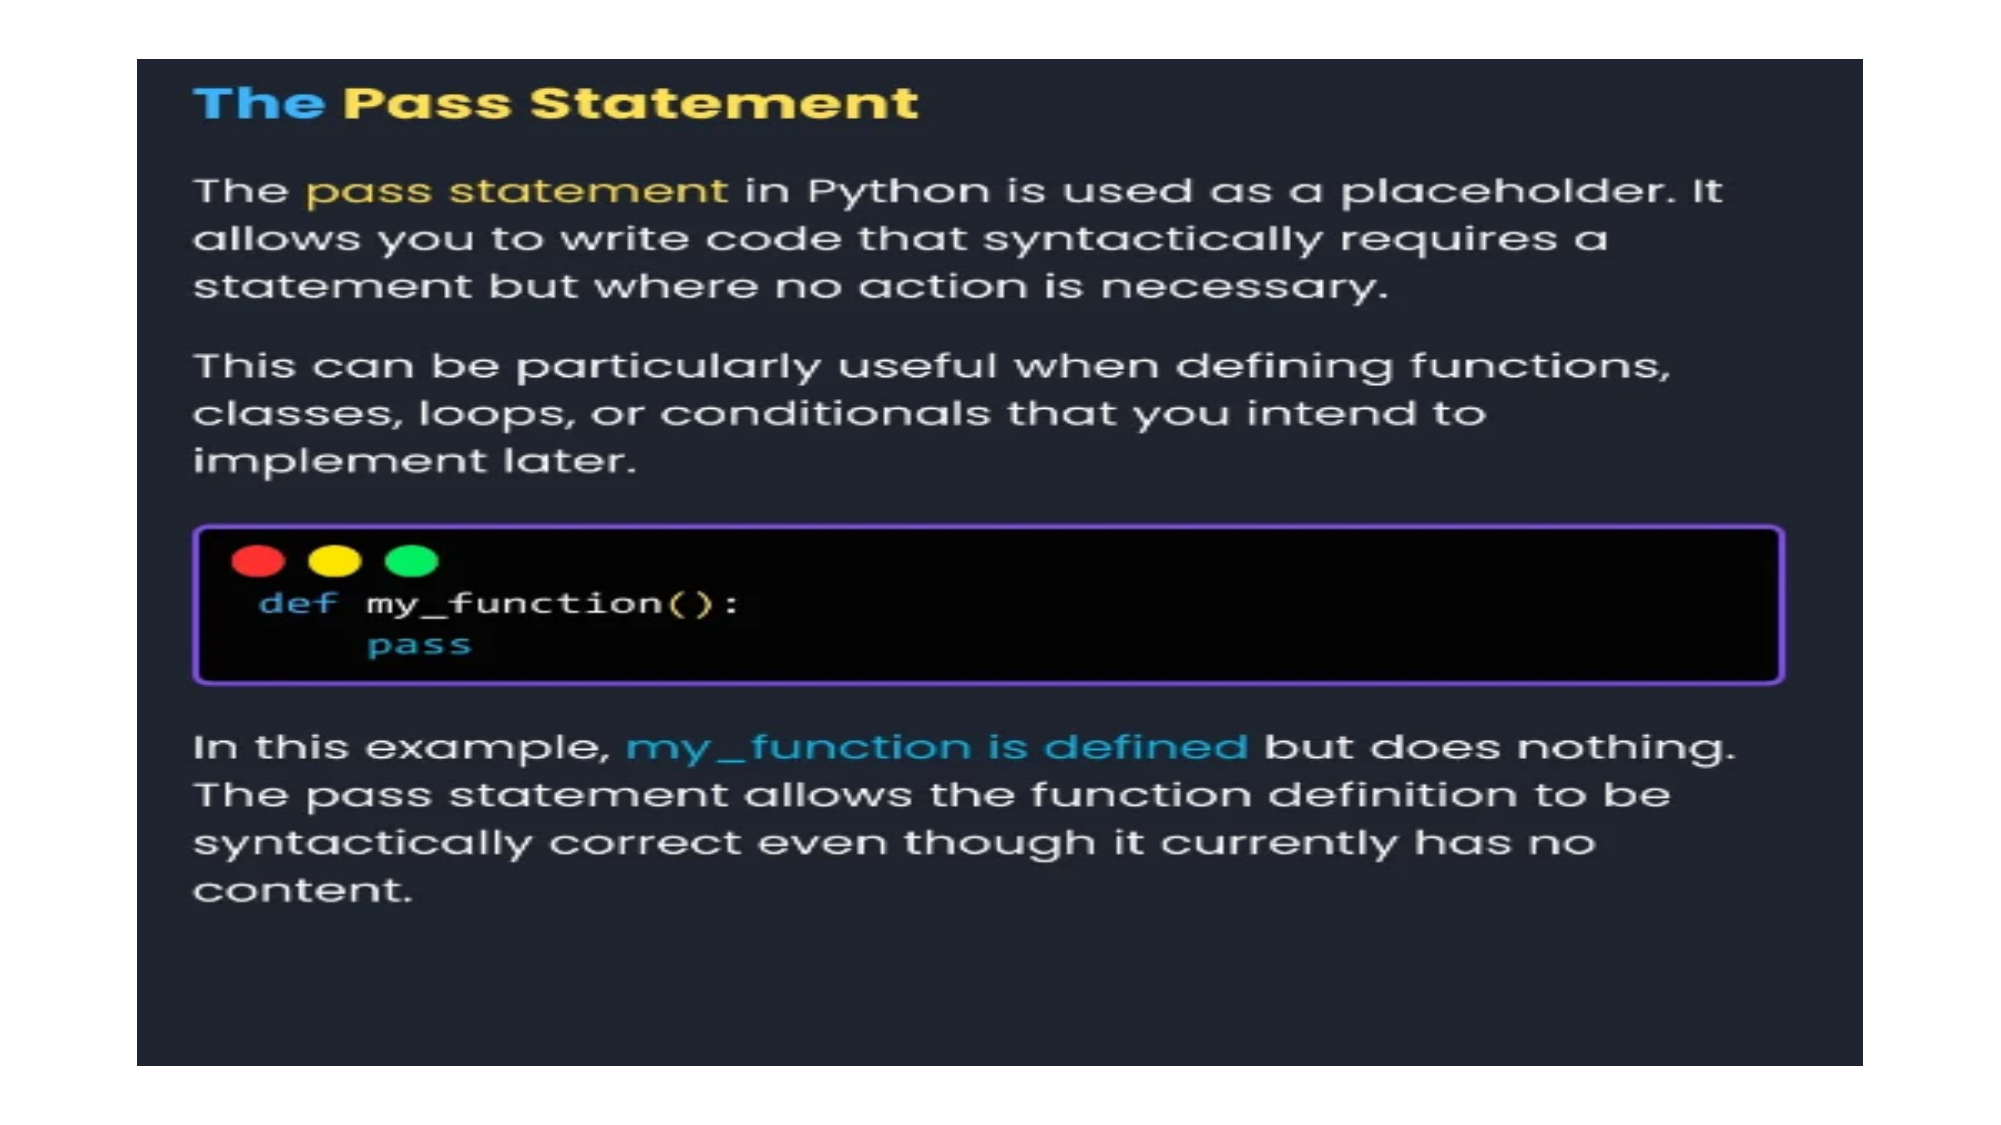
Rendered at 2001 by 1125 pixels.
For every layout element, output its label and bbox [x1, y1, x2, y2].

picture [137, 59, 1863, 1066]
